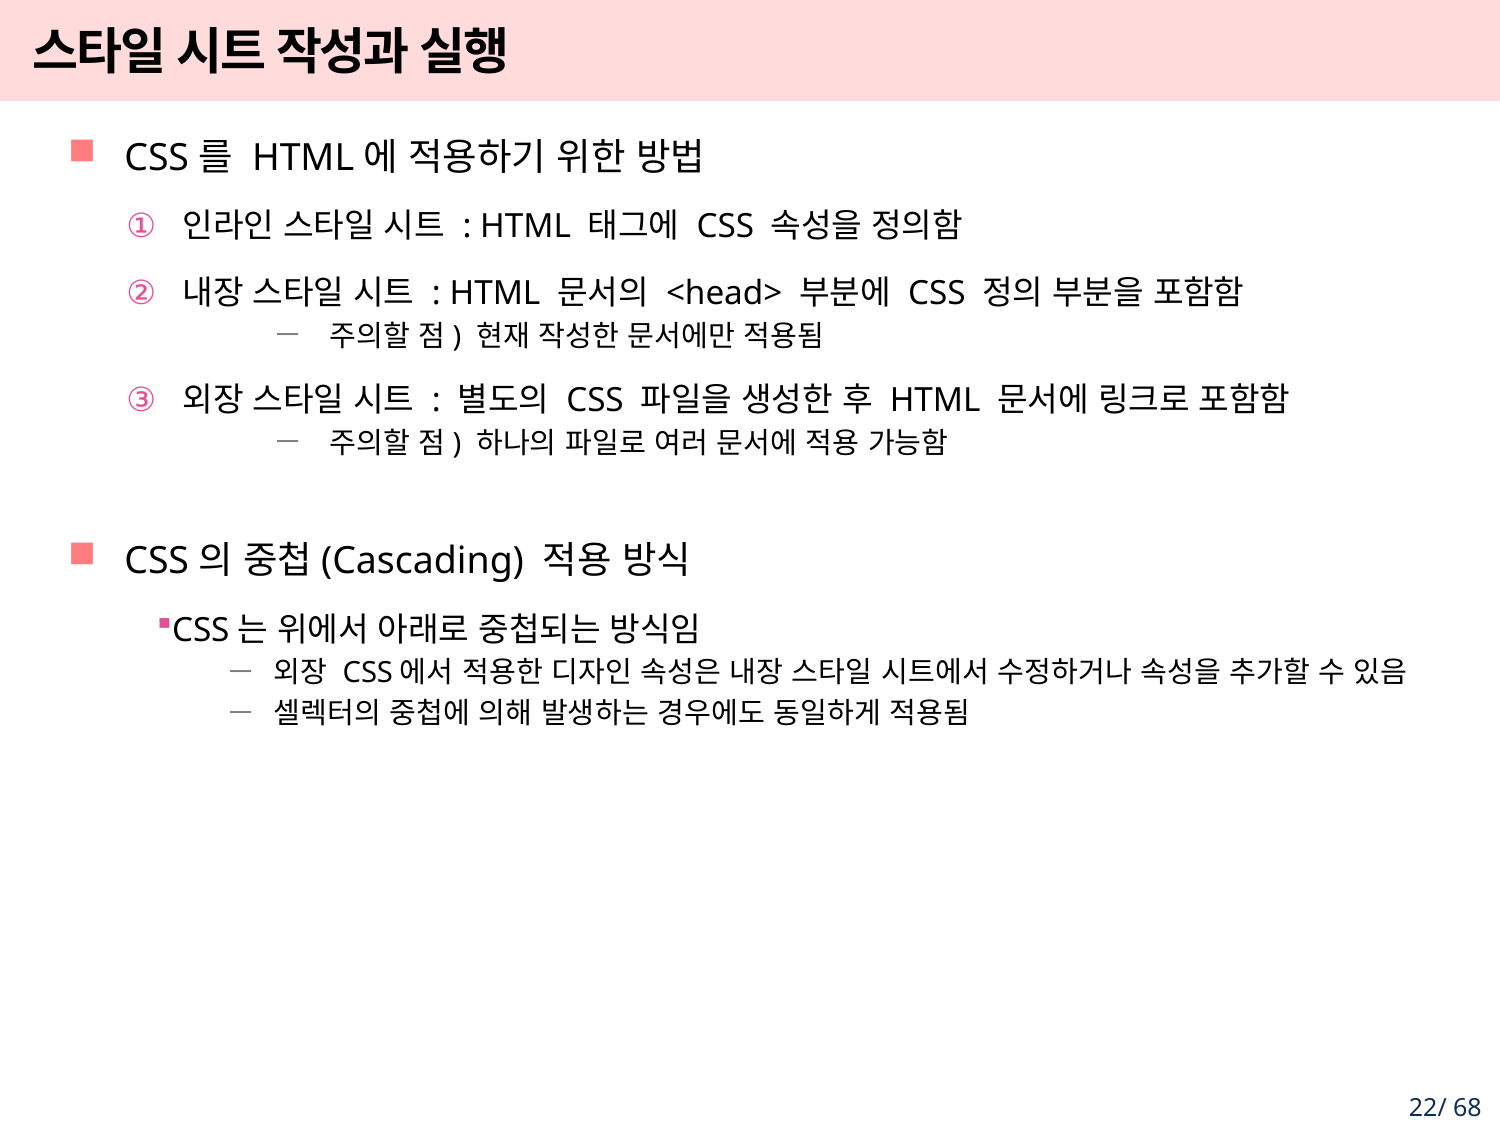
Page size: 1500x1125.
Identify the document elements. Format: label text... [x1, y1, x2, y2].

title 스타일 시트 작성과 실행 [17, 10, 1295, 89]
list CSS를 HTML에 적용하기 위한 방법 인라인 스타일 시트 : HTML 태그에 CSS 속성을 정의함 내장 스타일 시트 : HTML 문서의 <head> 부분에 CSS 정의 부분을 포함함 주의할 점) 현재 작성한 문서에만 적용됨 외장 스타일 시트 : 별도의 CSS 파일을 생성한 후 HTML 문서에 링크로 포함함 주의할 점) 하나의 파일로 여러 문서에 적용 가능함 CSS의 중첩(Cascading) 적용 방식 CSS는 위에서 아래로 중첩되는 방식임 외장 CSS에서 적용한 디자인 속성은 내장 스타일 시트에서 수정하거나 속성을 추가할 수 있음 셀렉터의 중첩에 의해 발생하는 경우에도 동일하게 적용됨 [53, 125, 1425, 1005]
